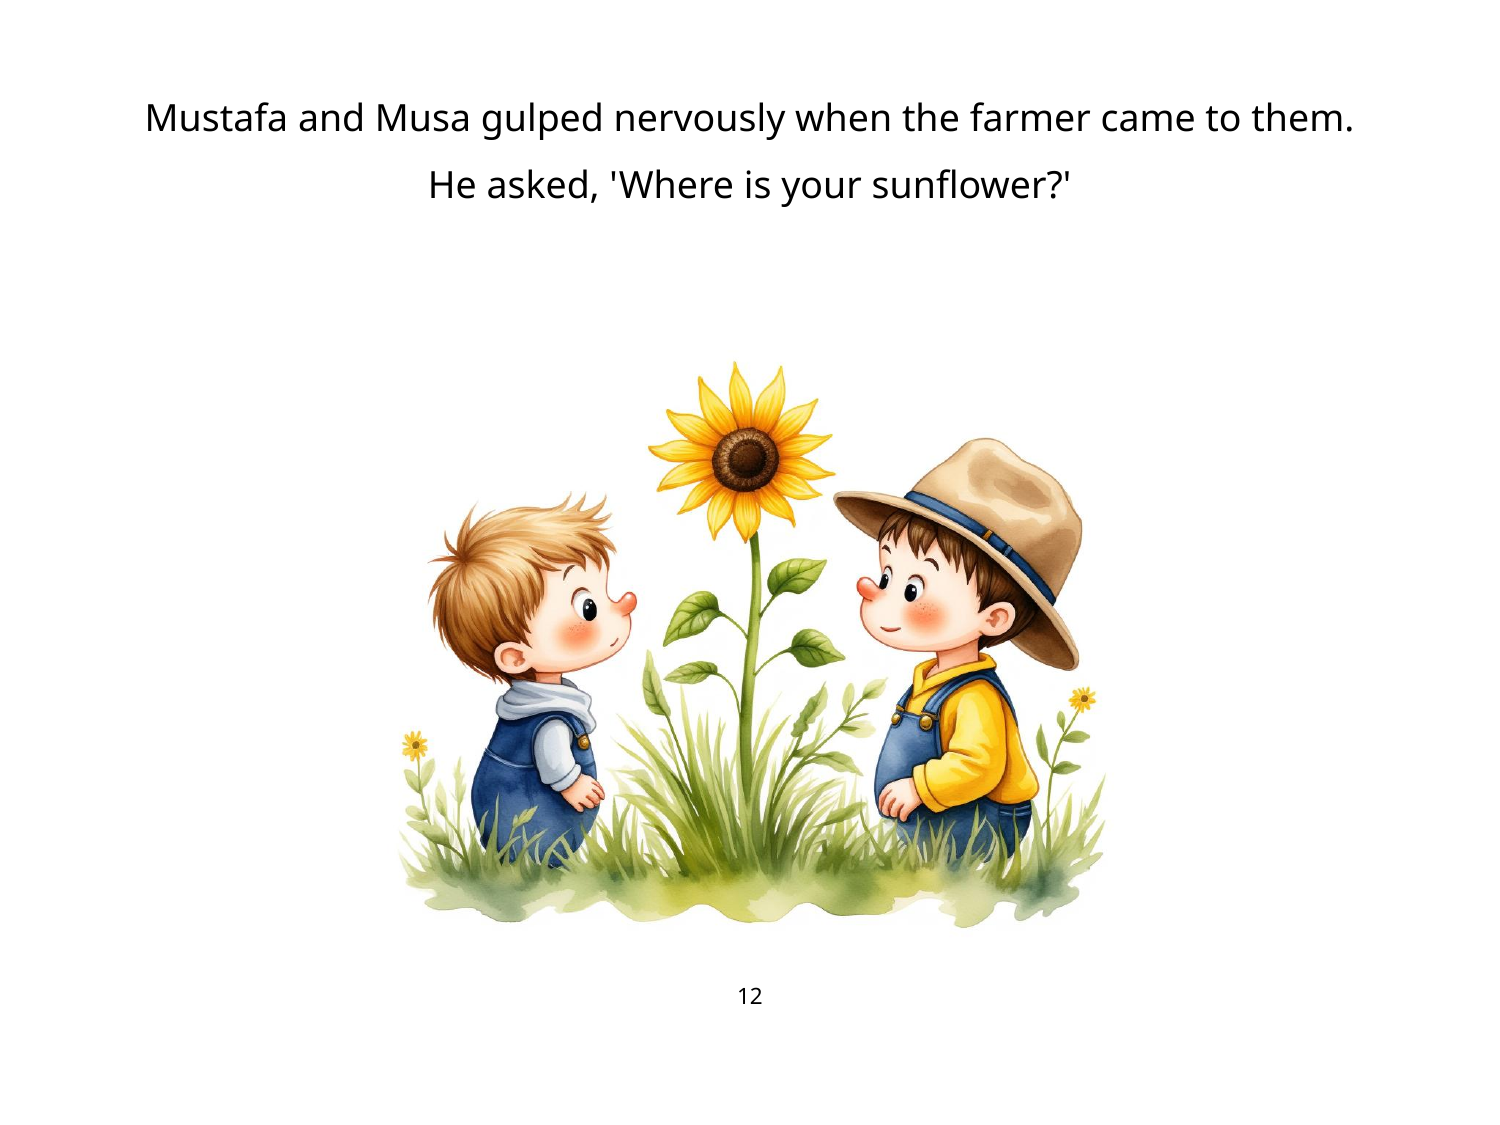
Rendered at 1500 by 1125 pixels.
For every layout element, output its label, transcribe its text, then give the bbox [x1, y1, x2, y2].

text_box 12 [722, 975, 778, 1017]
picture [374, 209, 1126, 961]
title Mustafa and Musa gulped nervously when the farmer came to them. He asked, 'Where is your sunflower?' [75, 45, 1425, 233]
